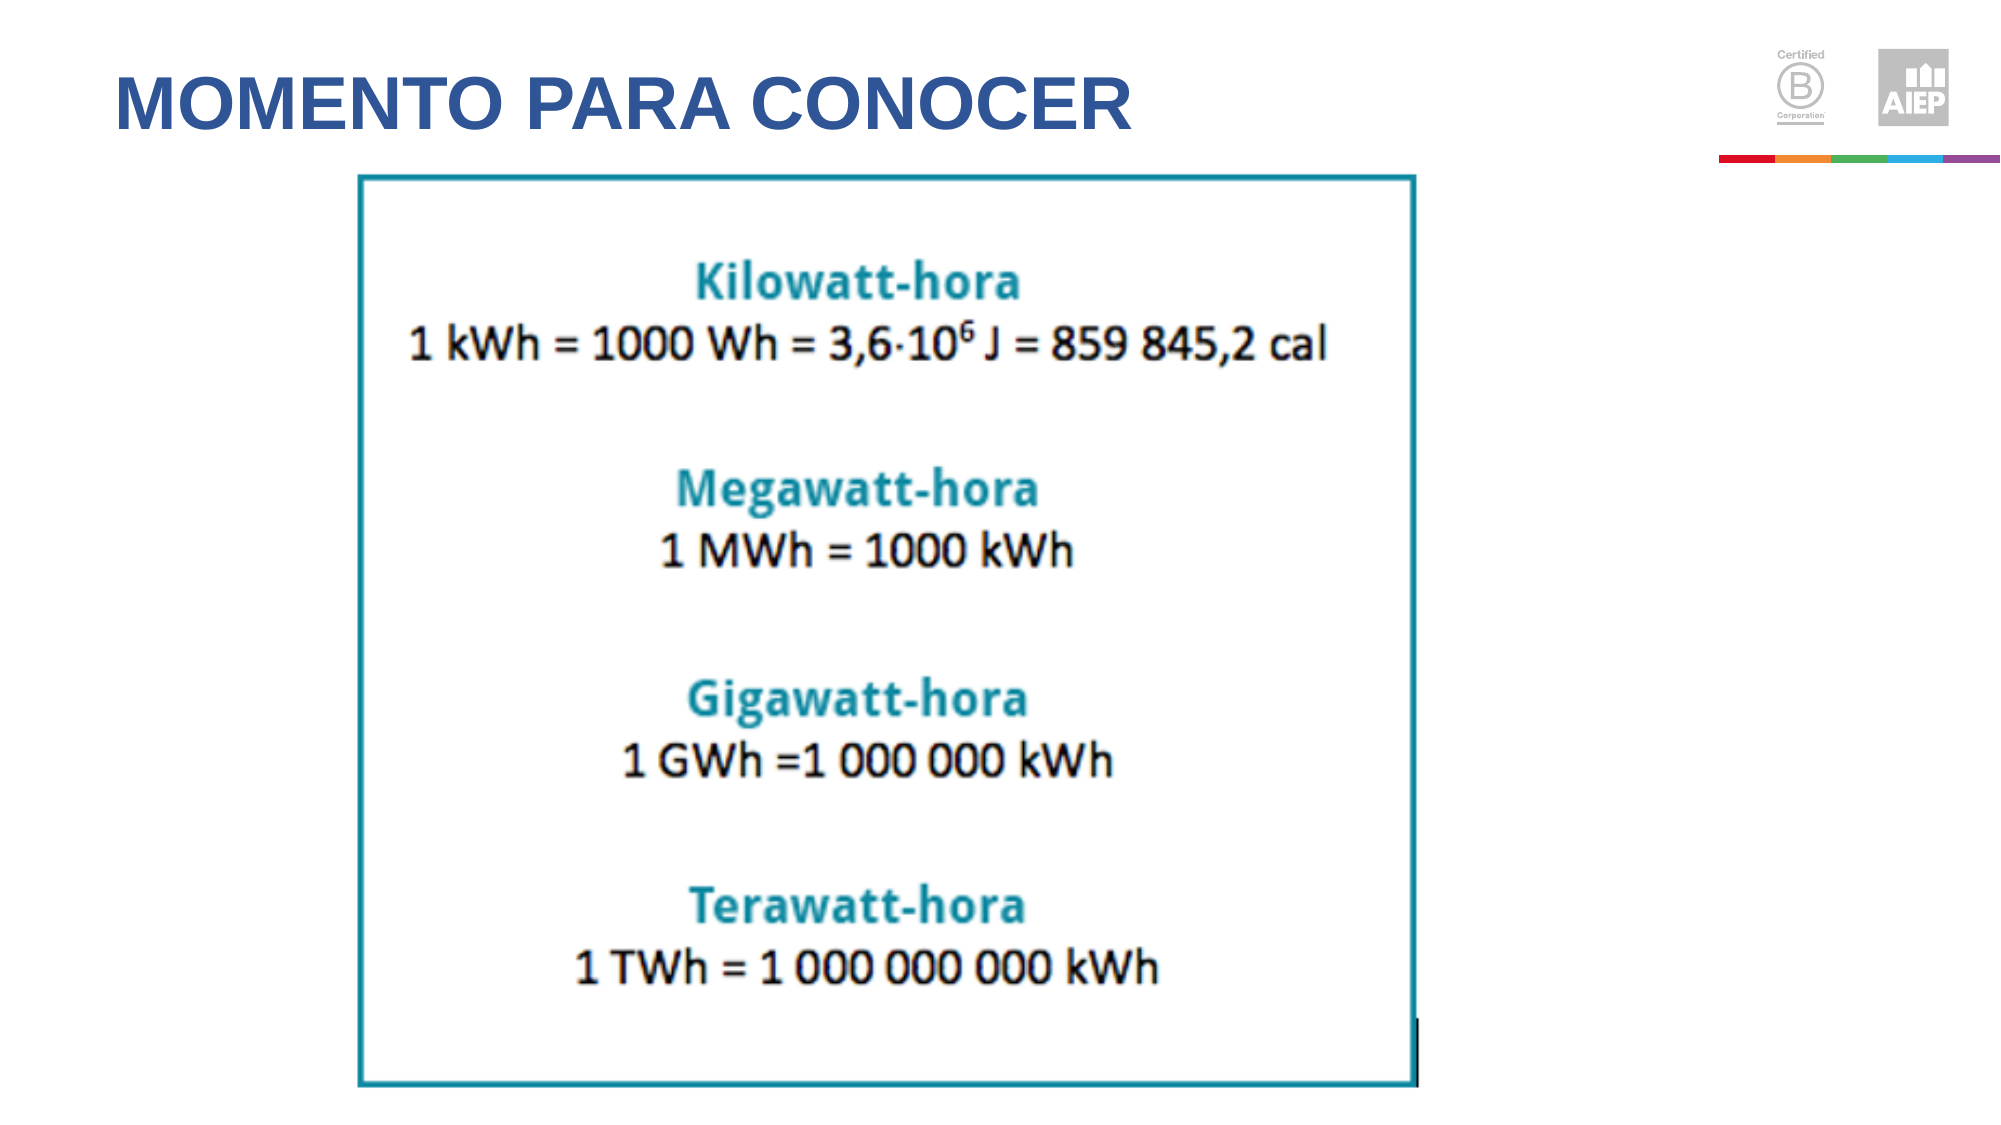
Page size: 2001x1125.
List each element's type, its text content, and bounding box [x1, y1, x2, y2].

title Momento para conocer [99, 48, 1719, 163]
picture [343, 162, 1430, 1101]
